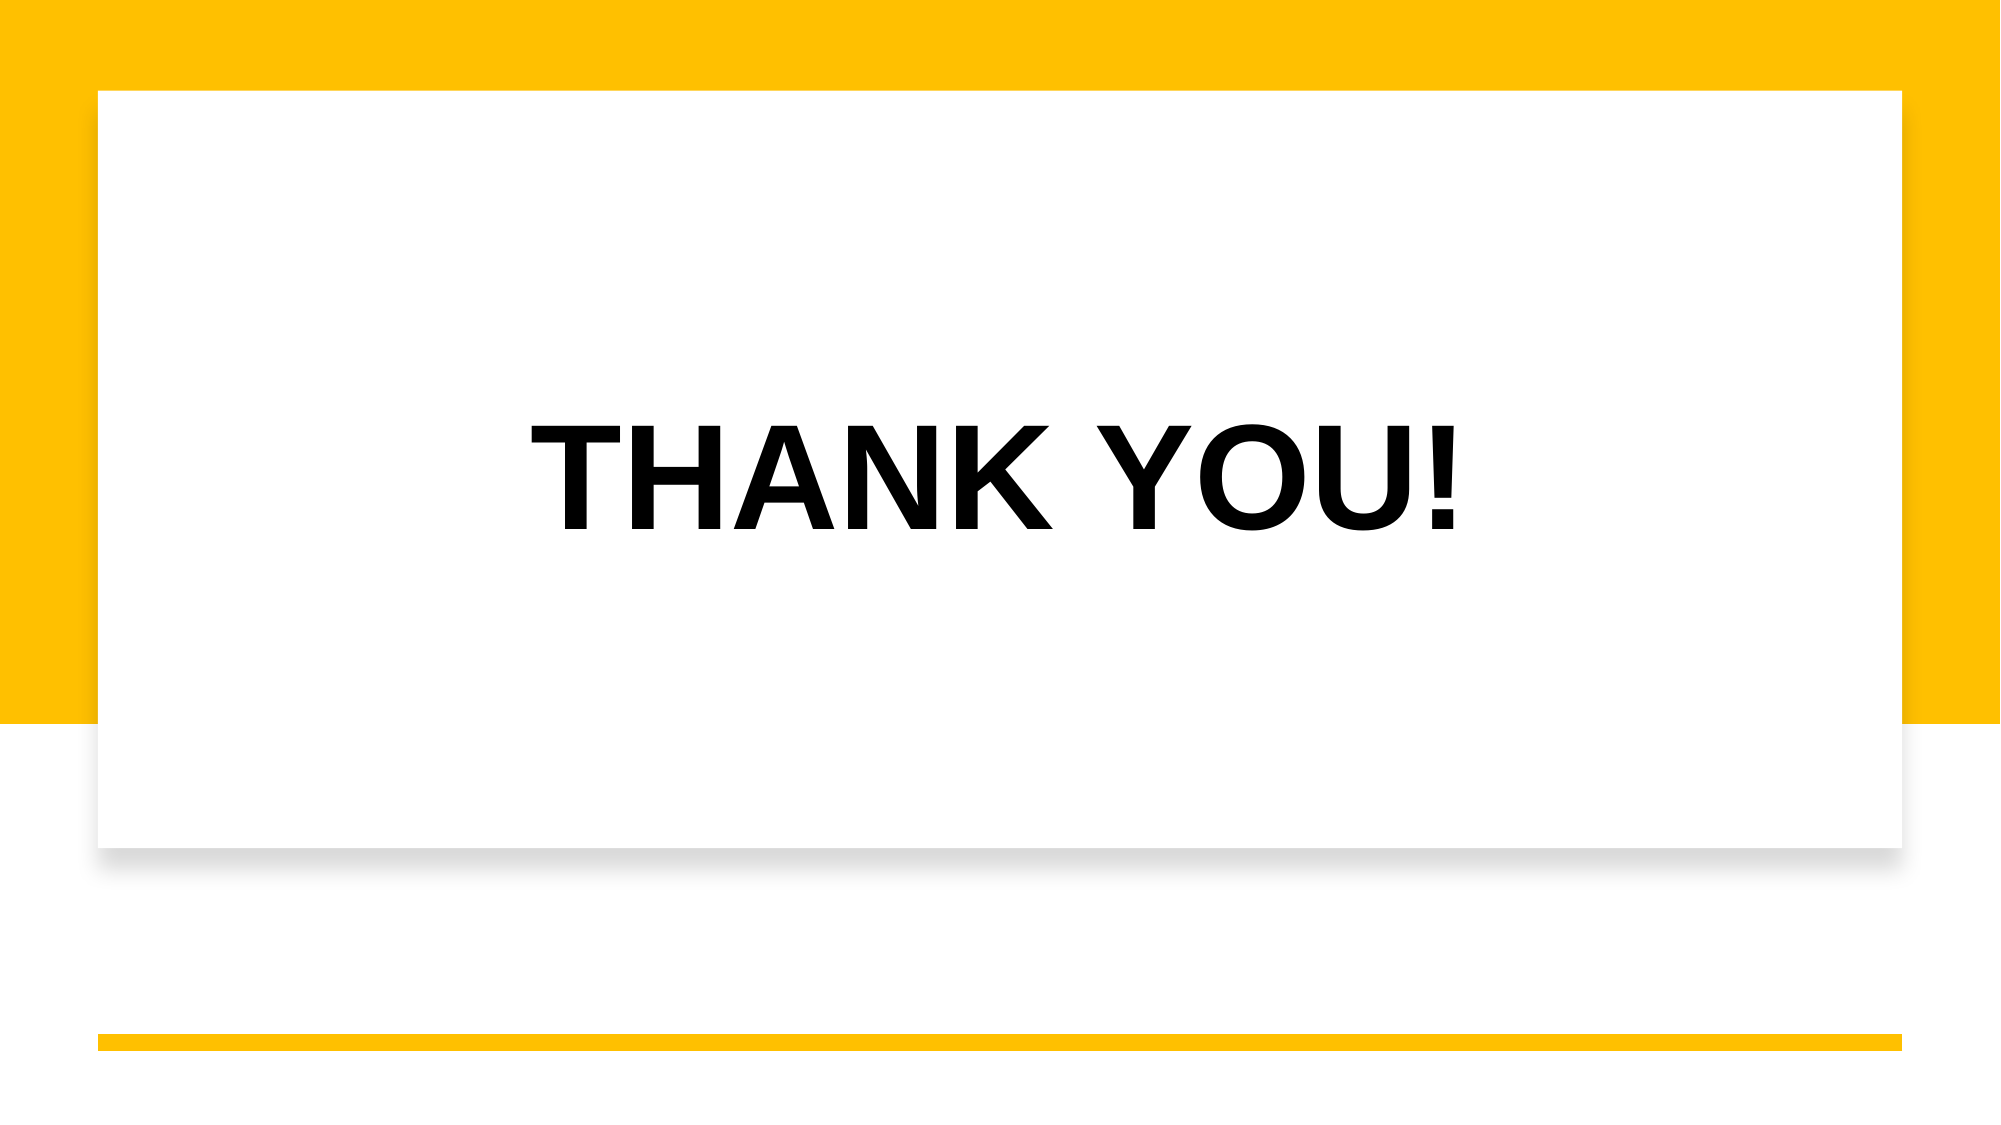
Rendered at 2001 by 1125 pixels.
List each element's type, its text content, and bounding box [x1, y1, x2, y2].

text_box [0, 725, 2000, 1125]
text_box [0, 0, 2000, 725]
text_box [97, 89, 1903, 849]
title THANK YOU! [249, 212, 1750, 750]
